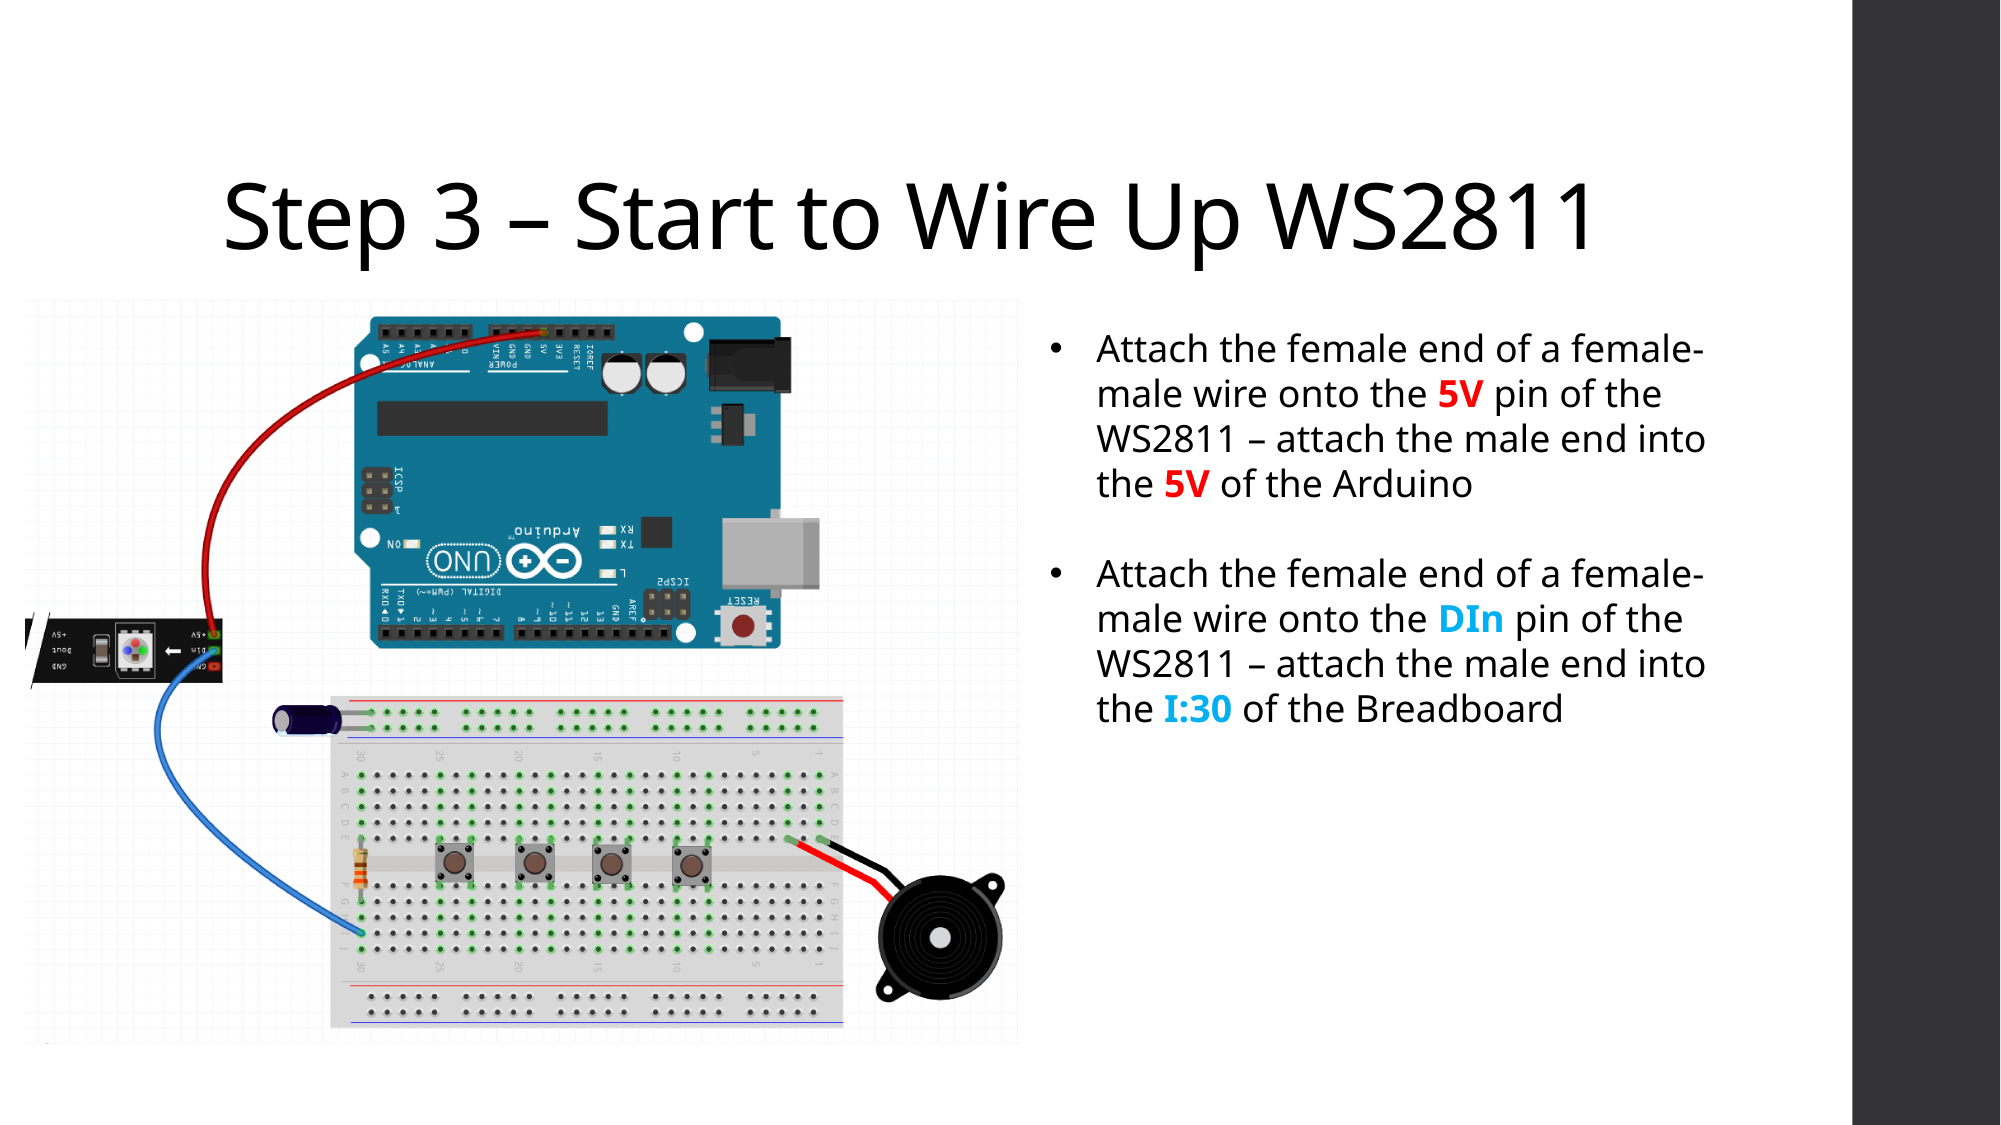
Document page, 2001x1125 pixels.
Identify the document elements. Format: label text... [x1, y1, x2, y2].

text_box Attach the female end of a female-male wire onto the 5V pin of the WS2811 – attach the male end into the 5V of the Arduino Attach the female end of a female-male wire onto the DIn pin of the WS2811 – attach the male end into the I:30 of the Breadboard [1034, 317, 1723, 738]
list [25, 299, 1021, 1044]
title Step 3 – Start to Wire Up WS2811 [206, 60, 1797, 278]
